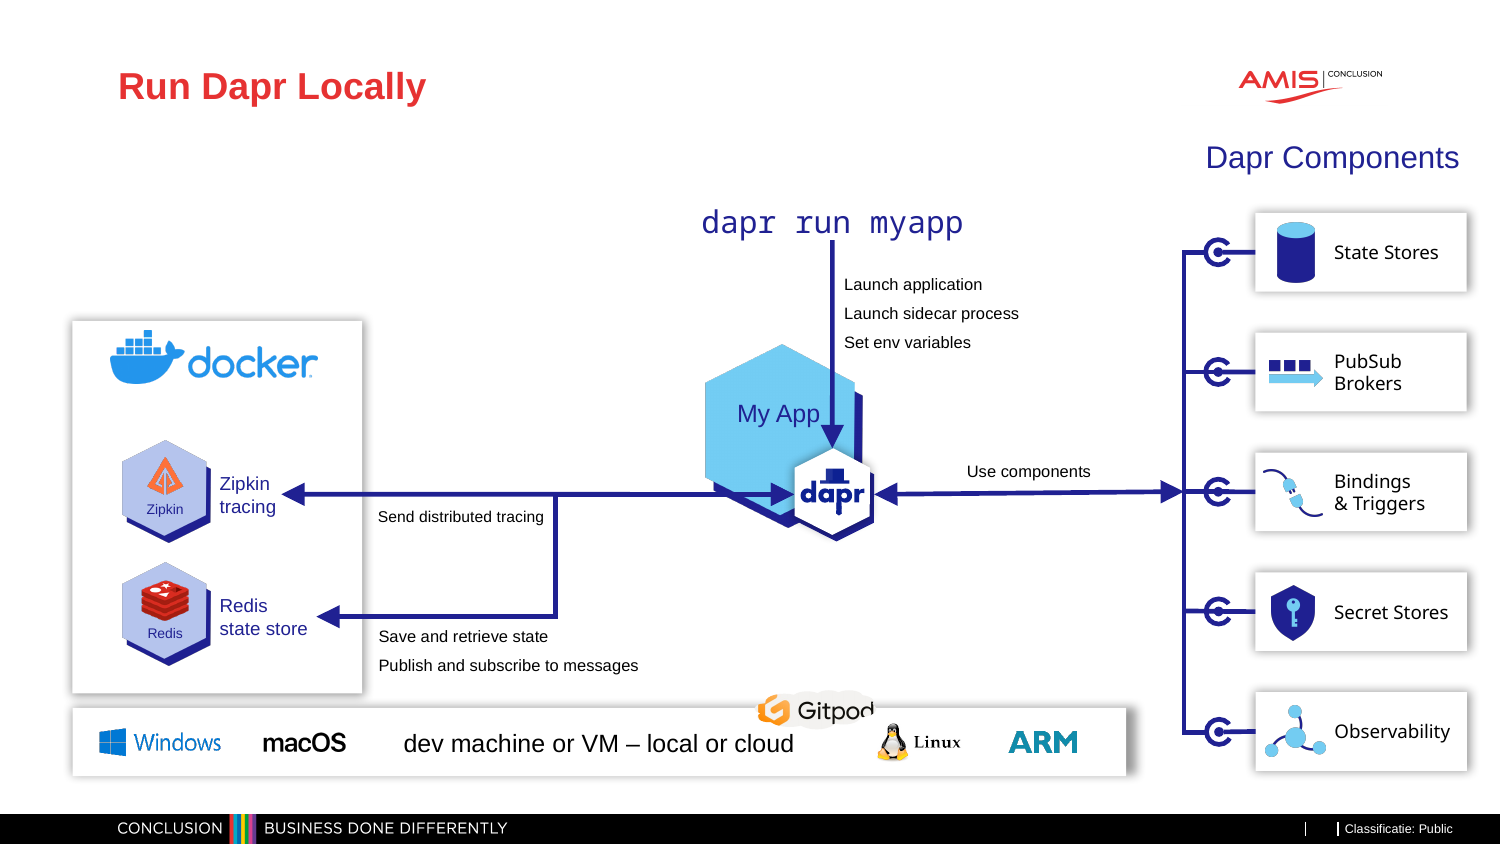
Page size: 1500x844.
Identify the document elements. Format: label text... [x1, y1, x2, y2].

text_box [1204, 137, 1467, 771]
text_box dapr run myapp [701, 202, 964, 241]
picture [1205, 59, 1388, 106]
text_box Launch application Launch sidecar process Set env variables [844, 273, 874, 344]
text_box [316, 495, 795, 617]
text_box Save and retrieve state Publish and subscribe to messages [378, 625, 661, 675]
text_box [705, 344, 874, 542]
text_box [72, 707, 1127, 777]
picture [0, 814, 236, 844]
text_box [72, 320, 363, 694]
picture [754, 690, 877, 730]
title Run Dapr Locally [118, 47, 1205, 130]
picture [239, 814, 1500, 844]
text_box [874, 239, 1256, 745]
